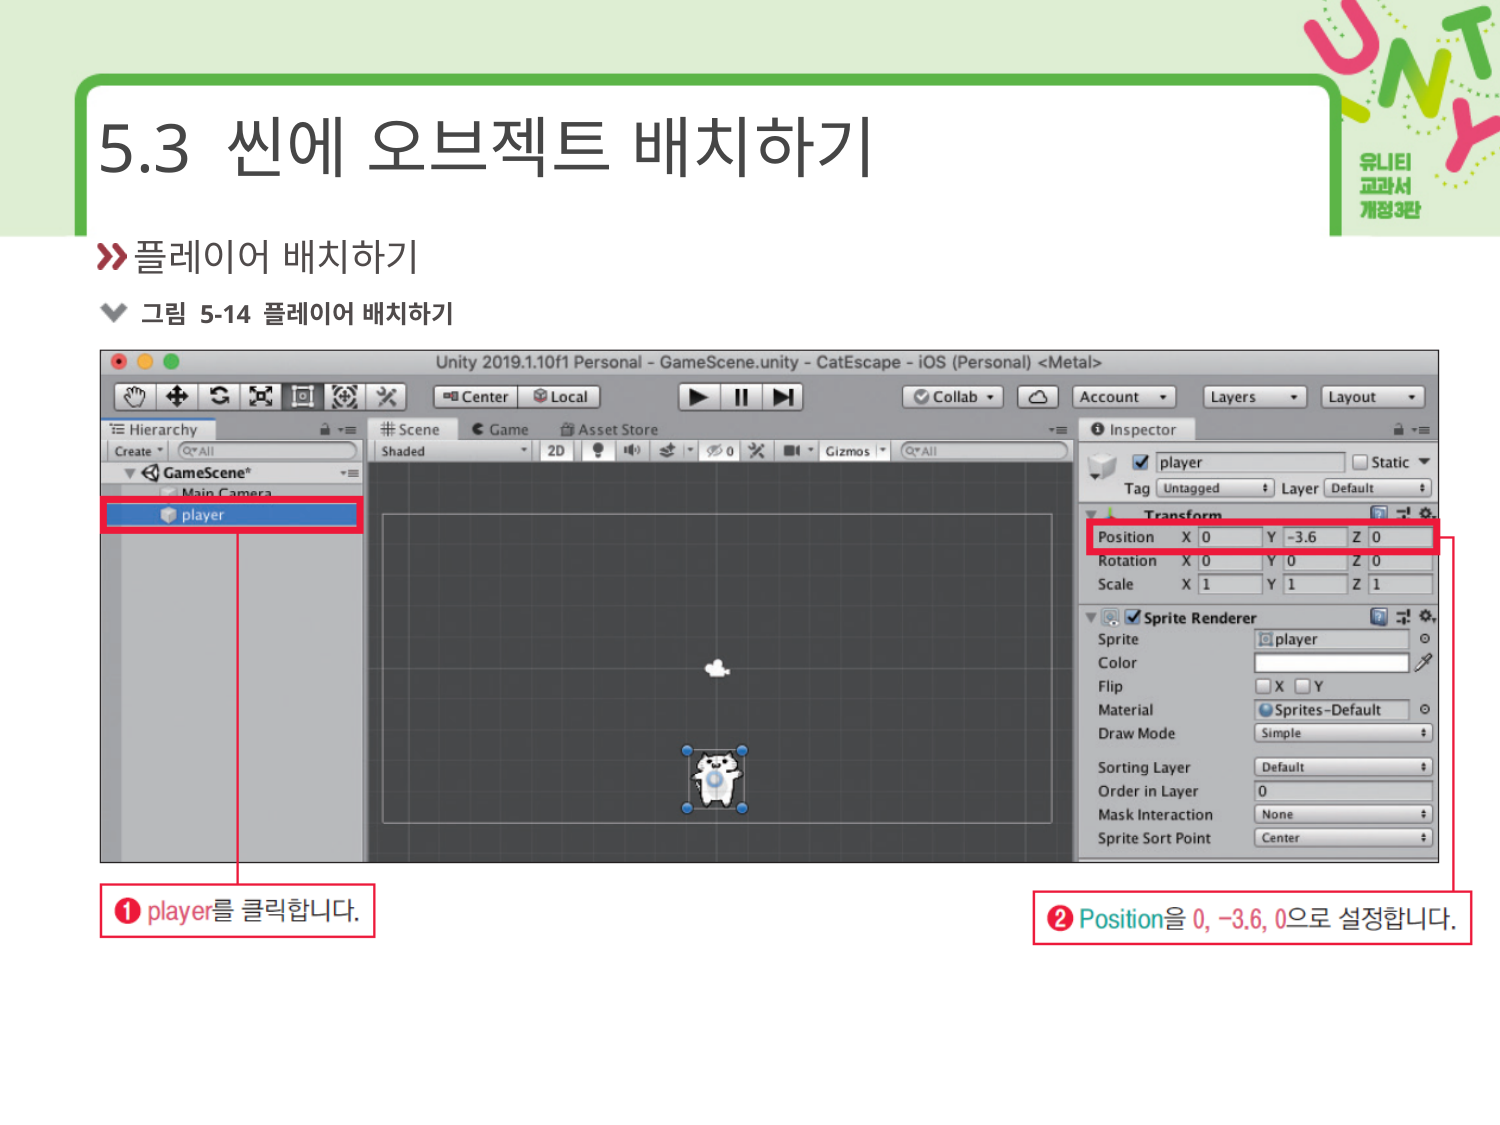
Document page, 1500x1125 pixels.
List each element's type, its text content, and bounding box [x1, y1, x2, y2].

picture [0, 0, 1500, 1125]
title 5.3 씬에 오브젝트 배치하기 [82, 61, 1413, 193]
list 플레이어 배치하기 [81, 222, 1412, 1037]
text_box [97, 288, 1459, 343]
